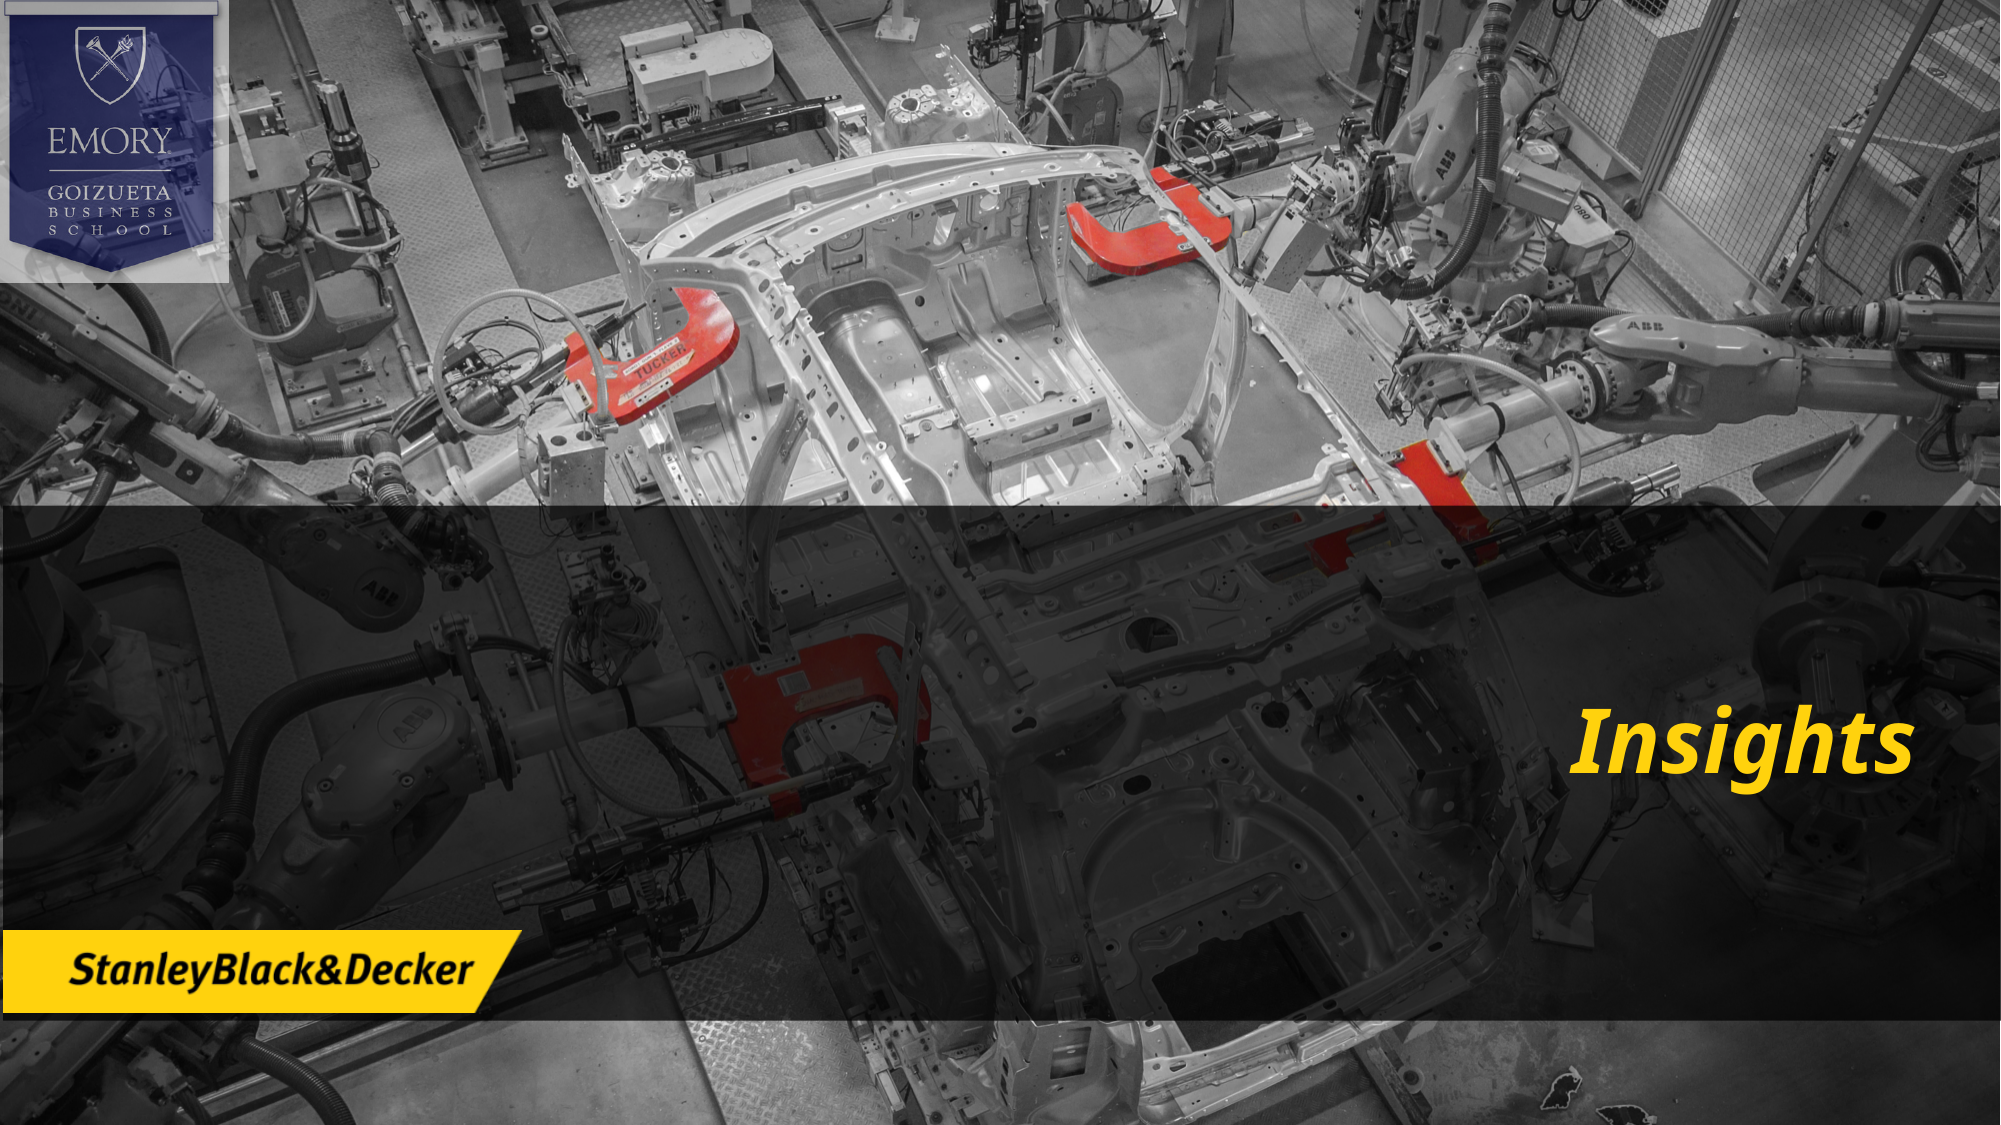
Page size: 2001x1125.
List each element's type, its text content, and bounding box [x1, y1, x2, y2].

list Insights [226, 688, 1933, 802]
picture [0, 0, 2000, 1125]
